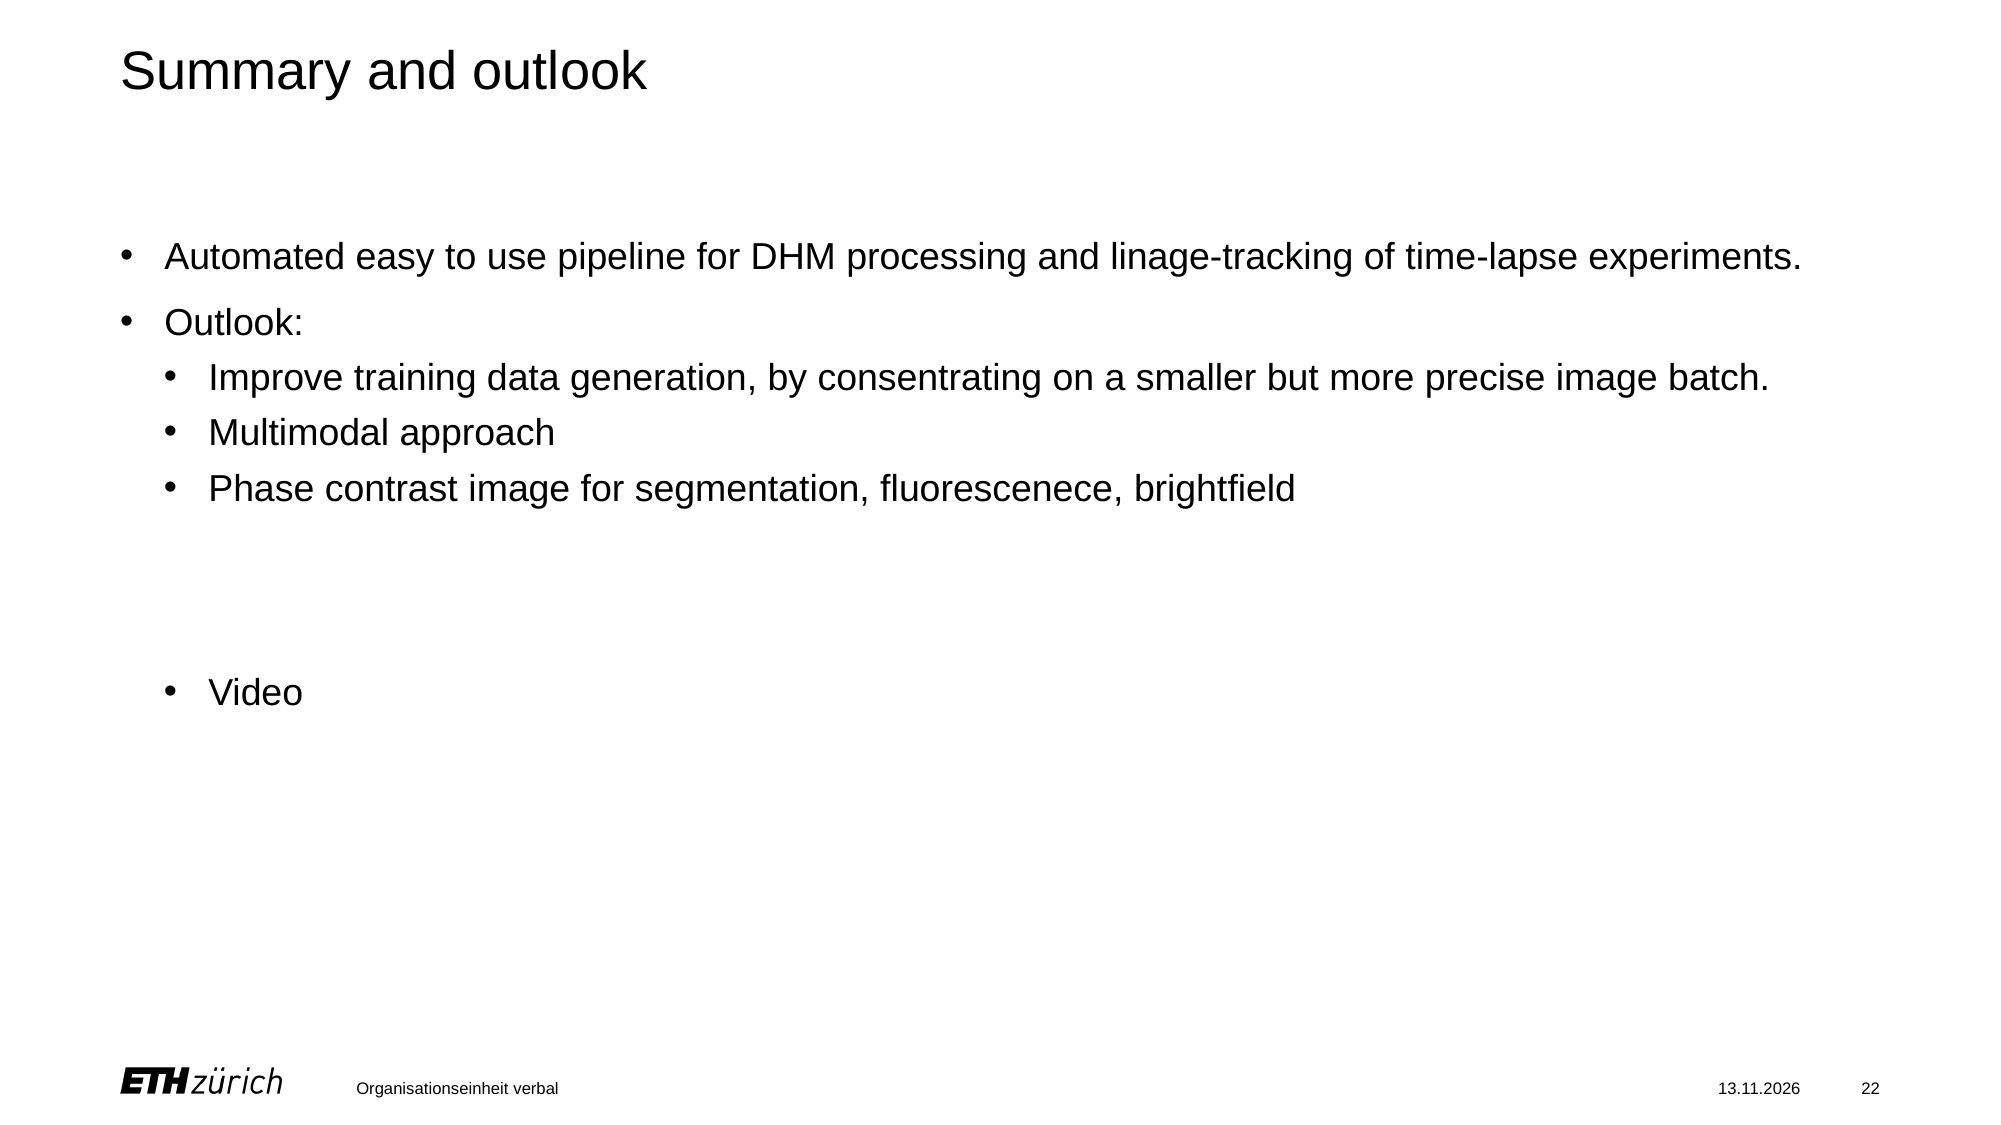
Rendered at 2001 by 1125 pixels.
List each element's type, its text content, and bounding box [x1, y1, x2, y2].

footer Organisationseinheit verbal [356, 1069, 1243, 1106]
slide_number 22 [1827, 1069, 1880, 1106]
list Automated easy to use pipeline for DHM processing and linage-tracking of time-lapse experiments. Outlook: Improve training data generation, by consentrating on a smaller but more precise image batch. Multimodal approach Phase contrast image for segmentation, fluorescenece, brightfield Video [120, 231, 1880, 1000]
title Summary and outlook [120, 42, 1880, 191]
picture [120, 1067, 282, 1094]
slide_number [1718, 1069, 1819, 1106]
